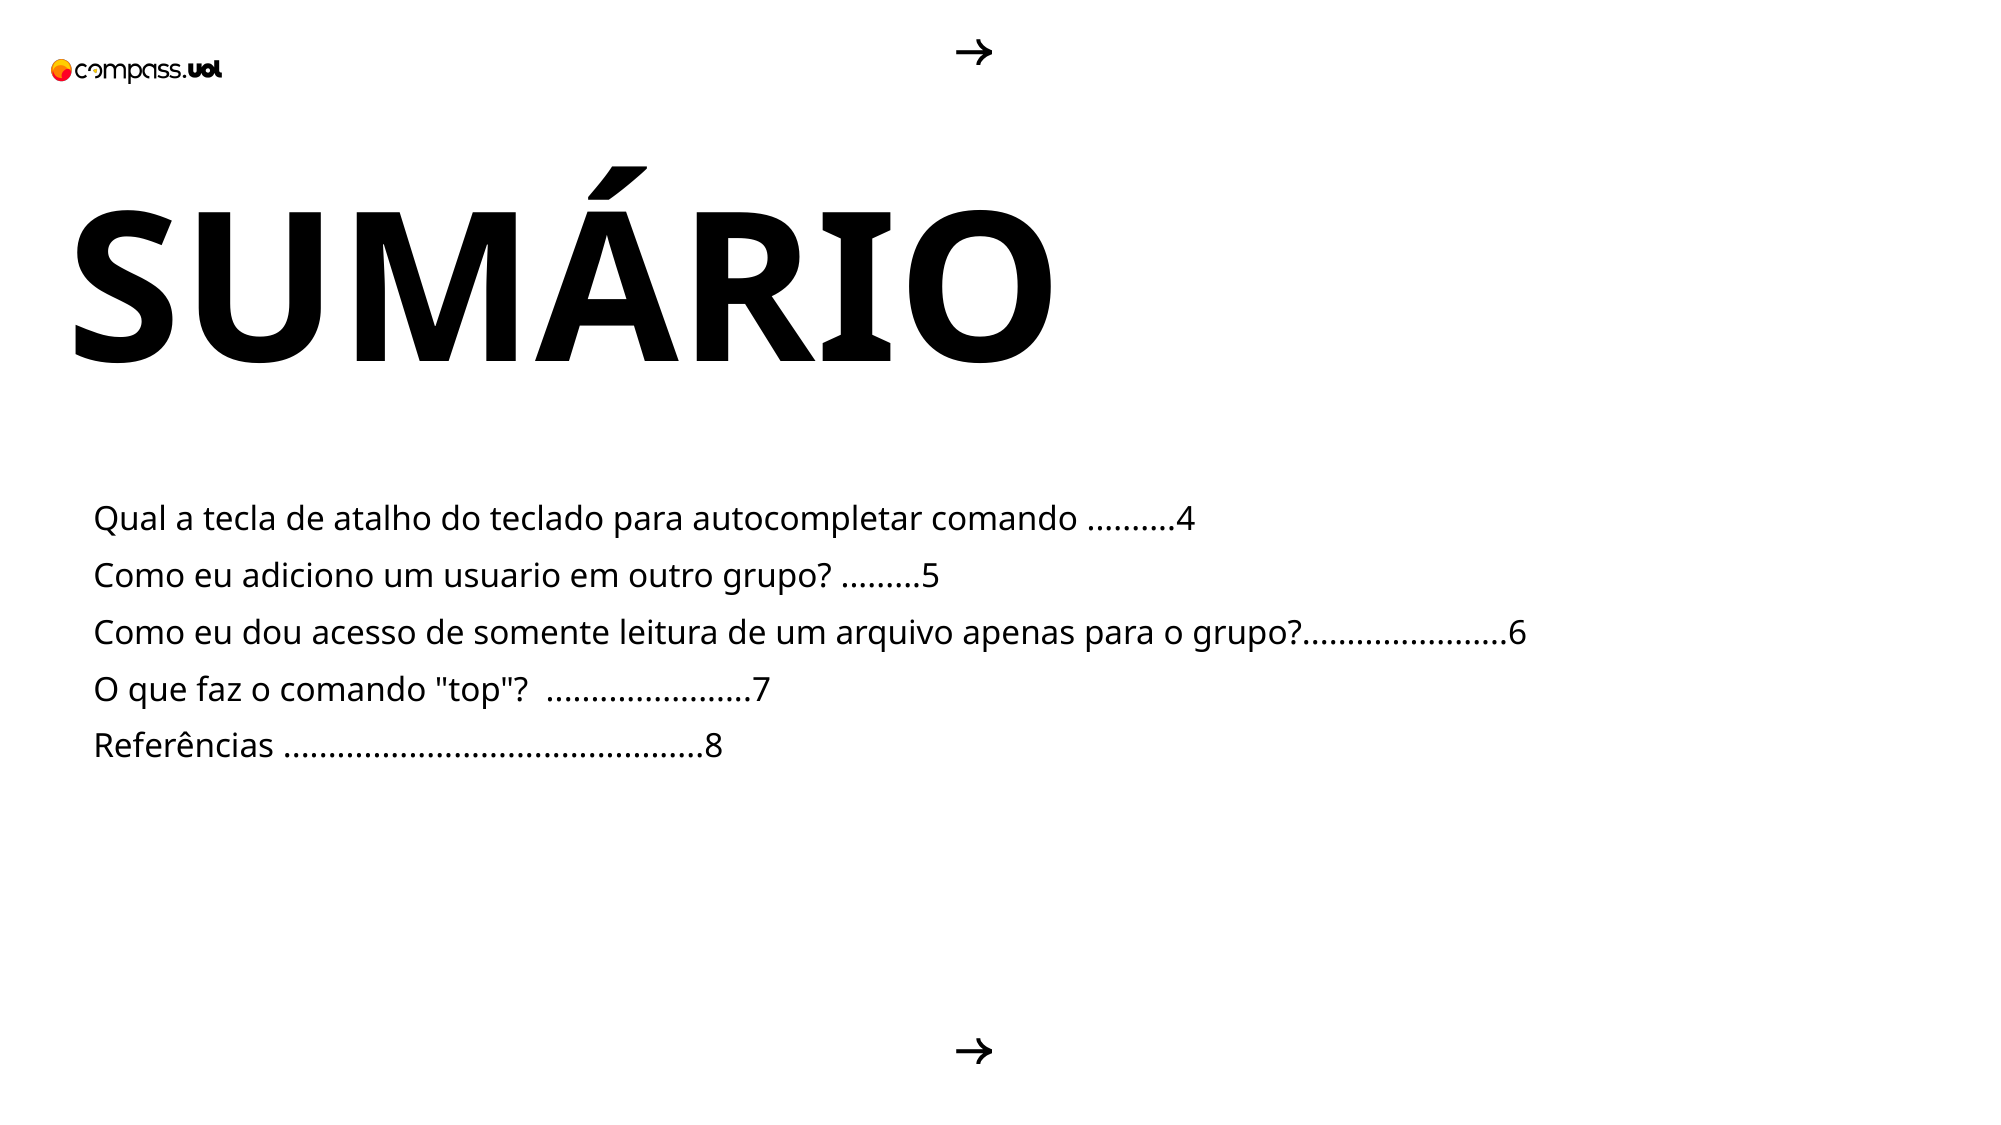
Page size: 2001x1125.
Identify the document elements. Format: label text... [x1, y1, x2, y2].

list Qual a tecla de atalho do teclado para autocompletar comando ..........4 Como eu adiciono um usuario em outro grupo? .........5 Como eu dou acesso de somente leitura de um arquivo apenas para o grupo?.......................6 O que faz o comando "top"? .......................7 Referências ...............................................8 [78, 494, 1691, 1010]
picture [957, 1039, 992, 1064]
picture [957, 40, 992, 65]
list SUMÁRIO [51, 173, 1118, 454]
picture [51, 59, 222, 84]
